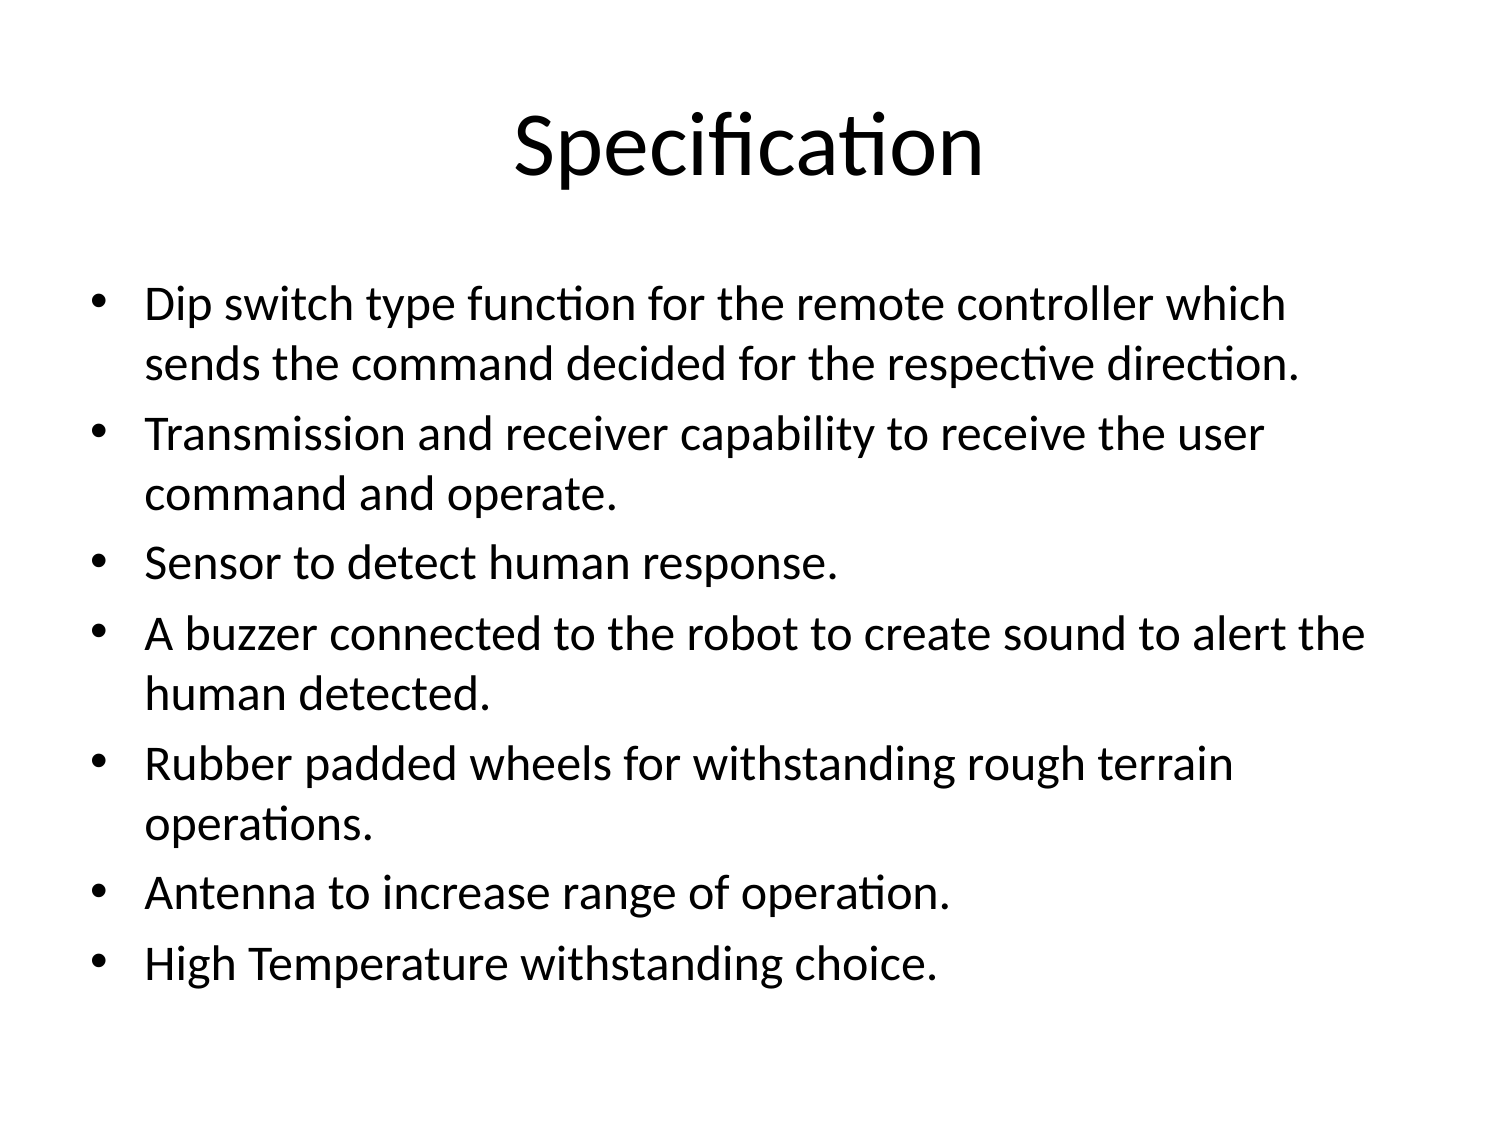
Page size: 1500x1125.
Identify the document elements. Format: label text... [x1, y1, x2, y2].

title Specification [75, 45, 1425, 233]
list Dip switch type function for the remote controller which sends the command decided for the respective direction. Transmission and receiver capability to receive the user command and operate. Sensor to detect human response. A buzzer connected to the robot to create sound to alert the human detected. Rubber padded wheels for withstanding rough terrain operations. Antenna to increase range of operation. High Temperature withstanding choice. [75, 262, 1425, 1005]
